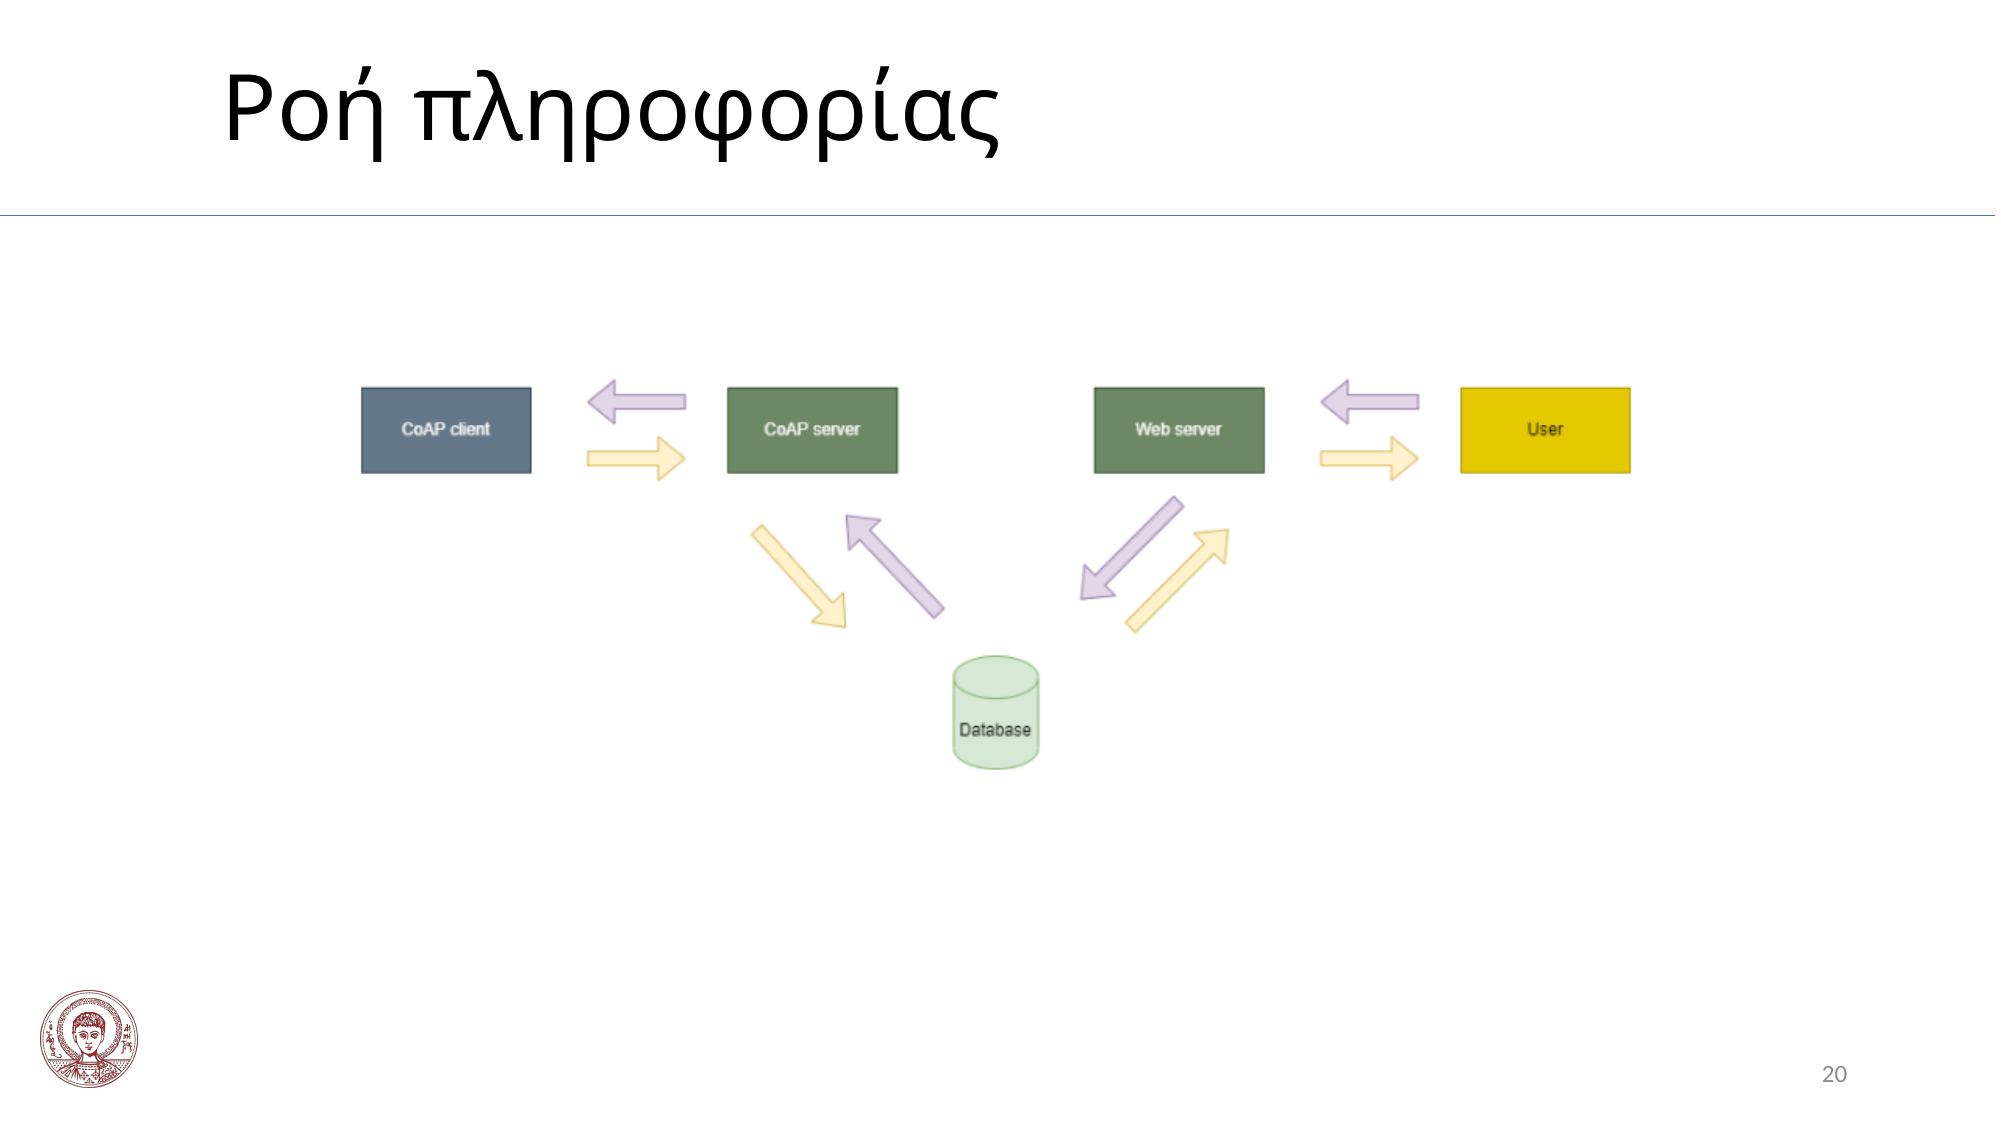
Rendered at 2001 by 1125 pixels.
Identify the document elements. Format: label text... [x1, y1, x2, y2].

slide_number 20 [1412, 1042, 1863, 1103]
title Ροή πληροφορίας [206, 37, 1793, 186]
picture [40, 990, 138, 1088]
picture [338, 330, 1653, 795]
